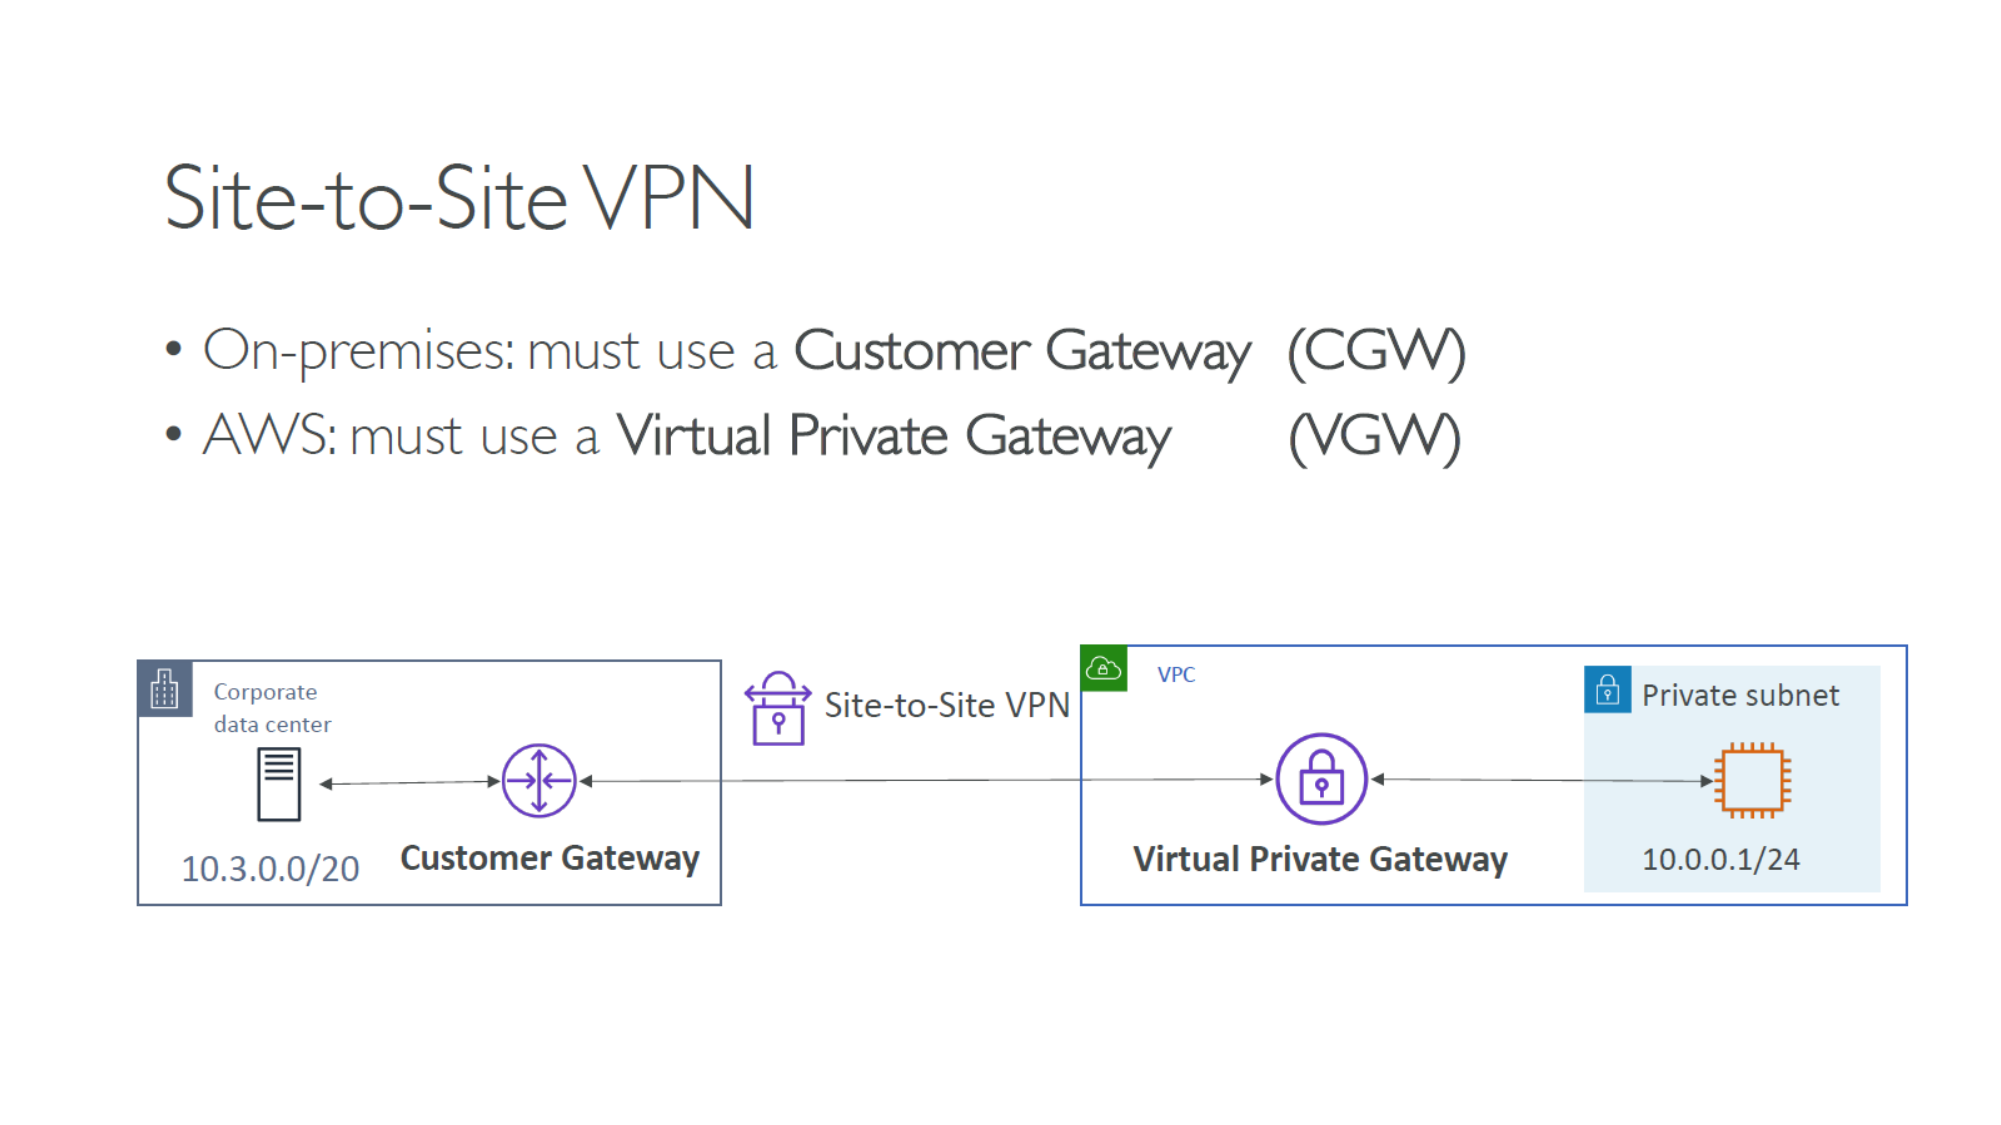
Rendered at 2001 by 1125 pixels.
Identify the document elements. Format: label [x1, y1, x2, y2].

picture [63, 126, 1937, 999]
